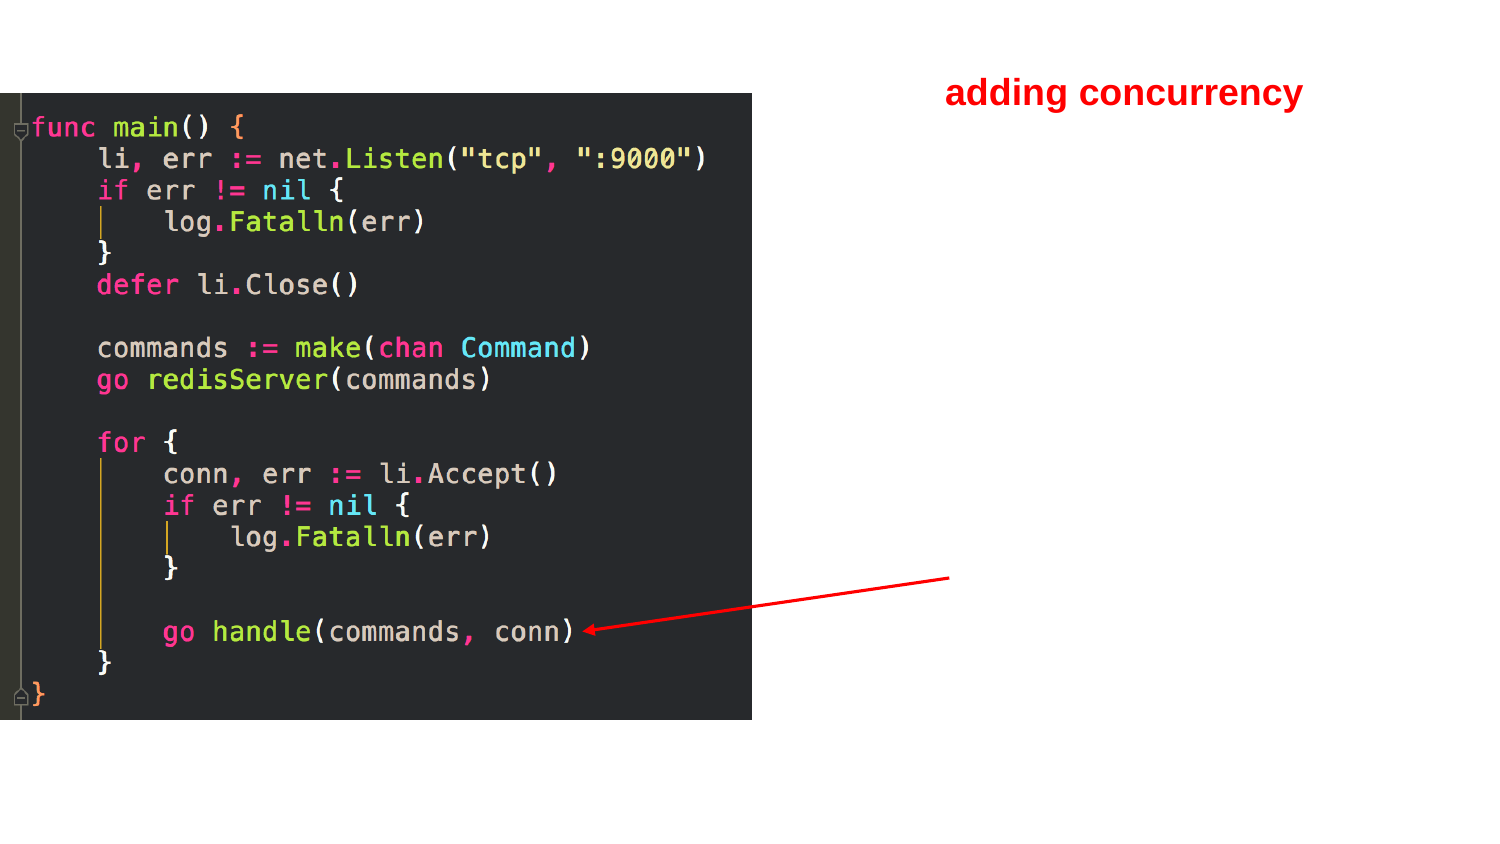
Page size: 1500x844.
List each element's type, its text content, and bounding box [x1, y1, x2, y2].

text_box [582, 577, 950, 632]
picture [0, 93, 753, 720]
text_box adding concurrency [785, 8, 1463, 171]
